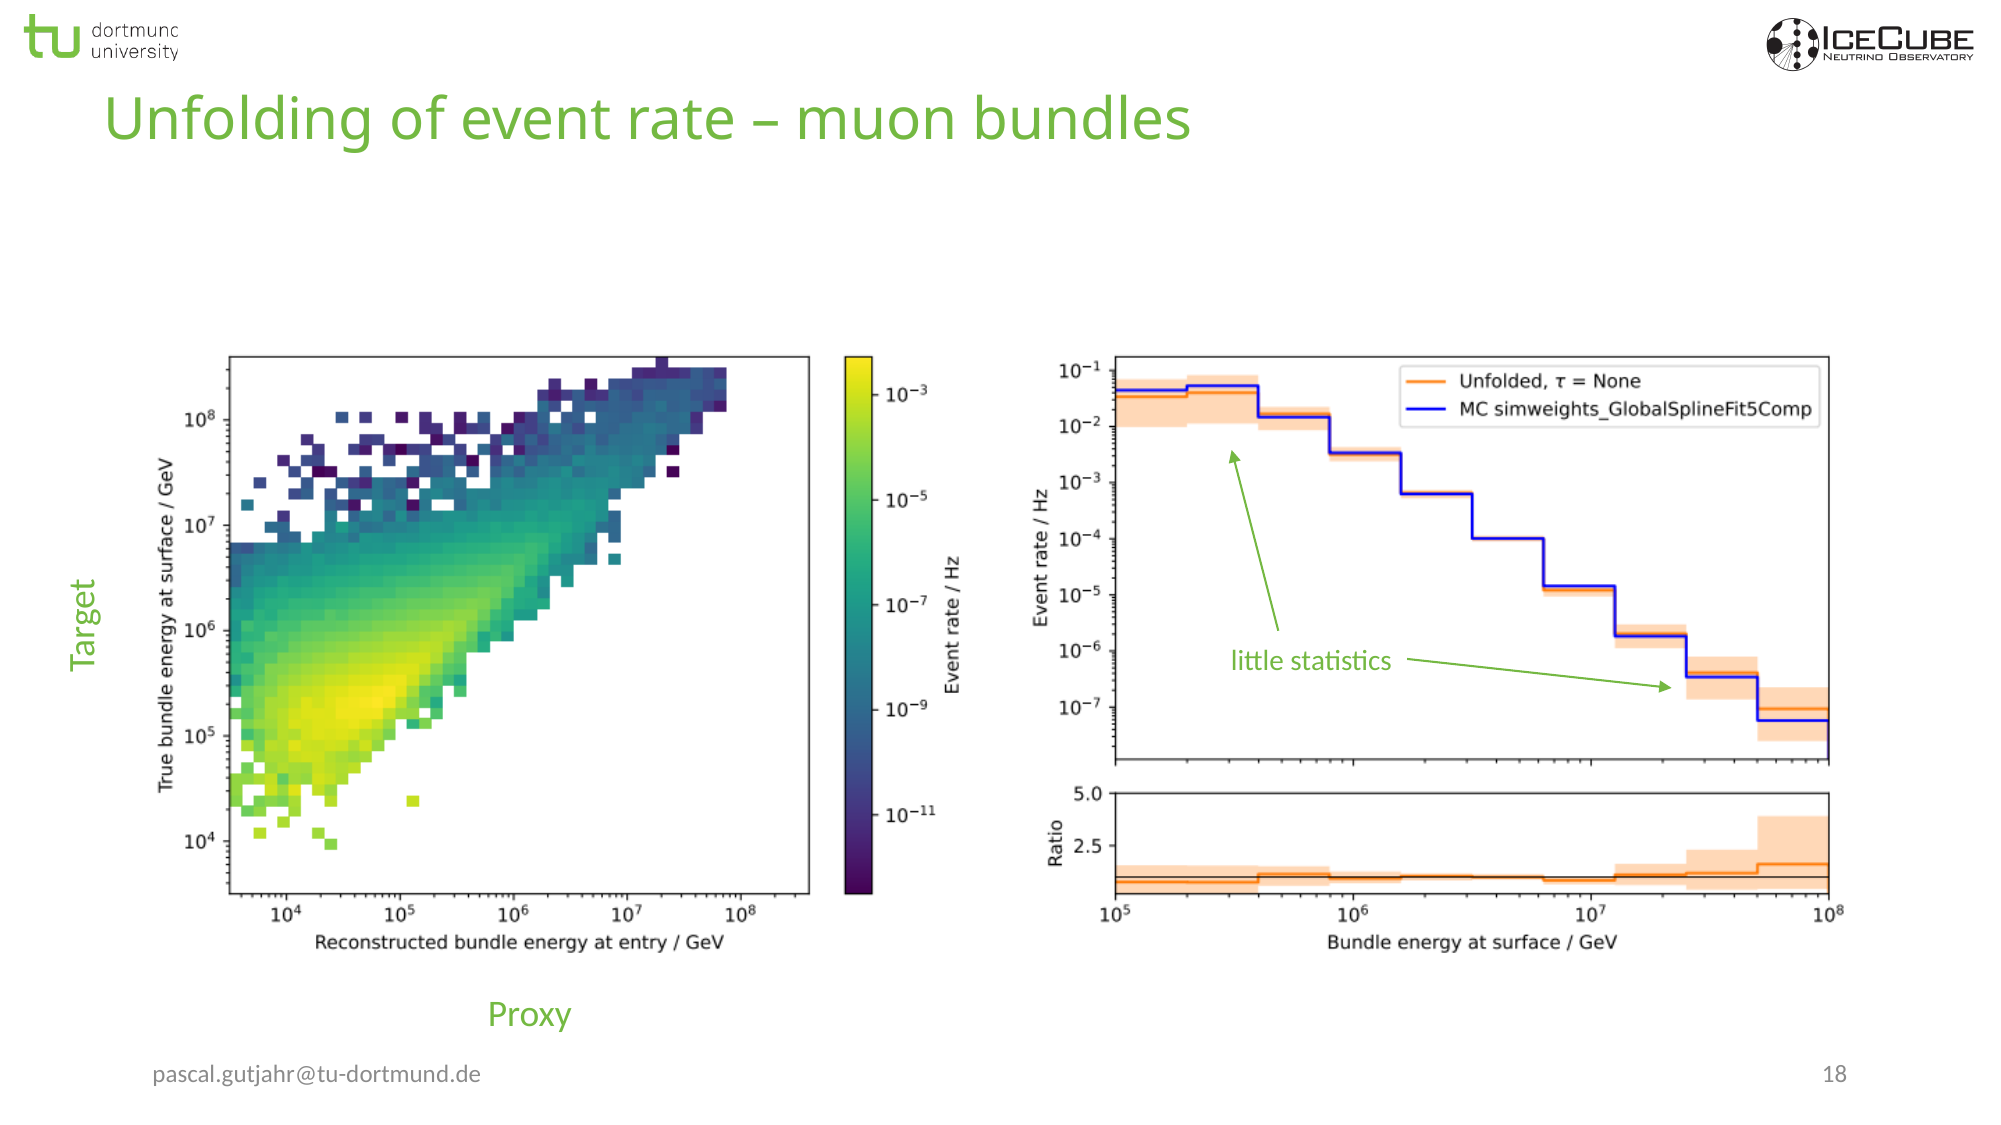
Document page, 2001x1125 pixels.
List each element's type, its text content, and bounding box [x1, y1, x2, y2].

slide_number pascal.gutjahr@tu-dortmund.de [137, 1042, 588, 1103]
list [1012, 337, 1863, 976]
slide_number 18 [1412, 1042, 1863, 1103]
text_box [1231, 449, 1279, 631]
text_box Proxy [473, 982, 587, 1042]
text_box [1408, 659, 1672, 688]
title Unfolding of event rate – muon bundles [88, 59, 1977, 182]
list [137, 337, 988, 976]
text_box Target [49, 563, 110, 688]
